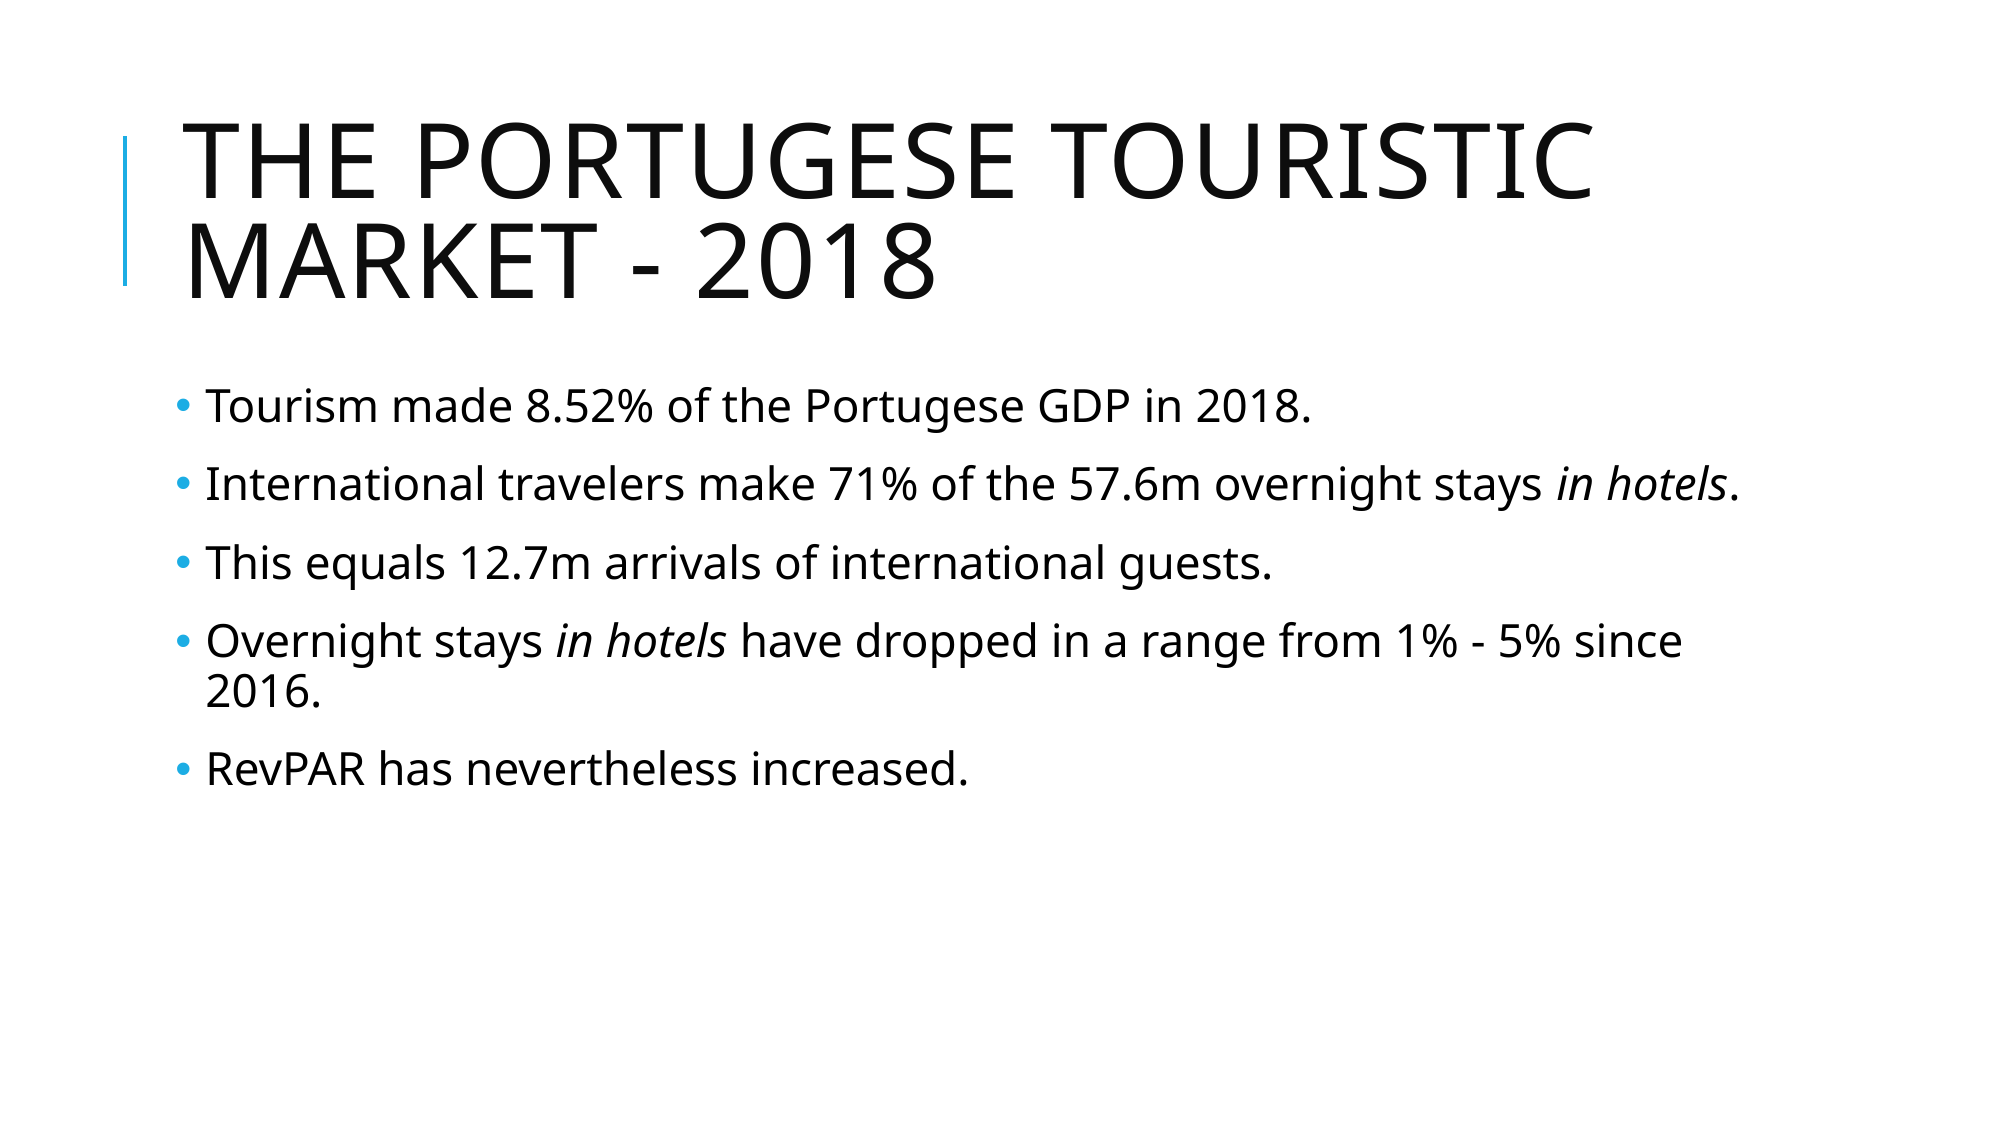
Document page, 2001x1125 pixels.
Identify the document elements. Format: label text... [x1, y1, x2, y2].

list Tourism made 8.52% of the Portugese GDP in 2018. International travelers make 71% of the 57.6m overnight stays in hotels. This equals 12.7m arrivals of international guests. Overnight stays in hotels have dropped in a range from 1% - 5% since 2016. RevPAR has nevertheless increased. [168, 375, 1763, 1035]
title the portugese touristic Market - 2018 [168, 96, 1763, 342]
